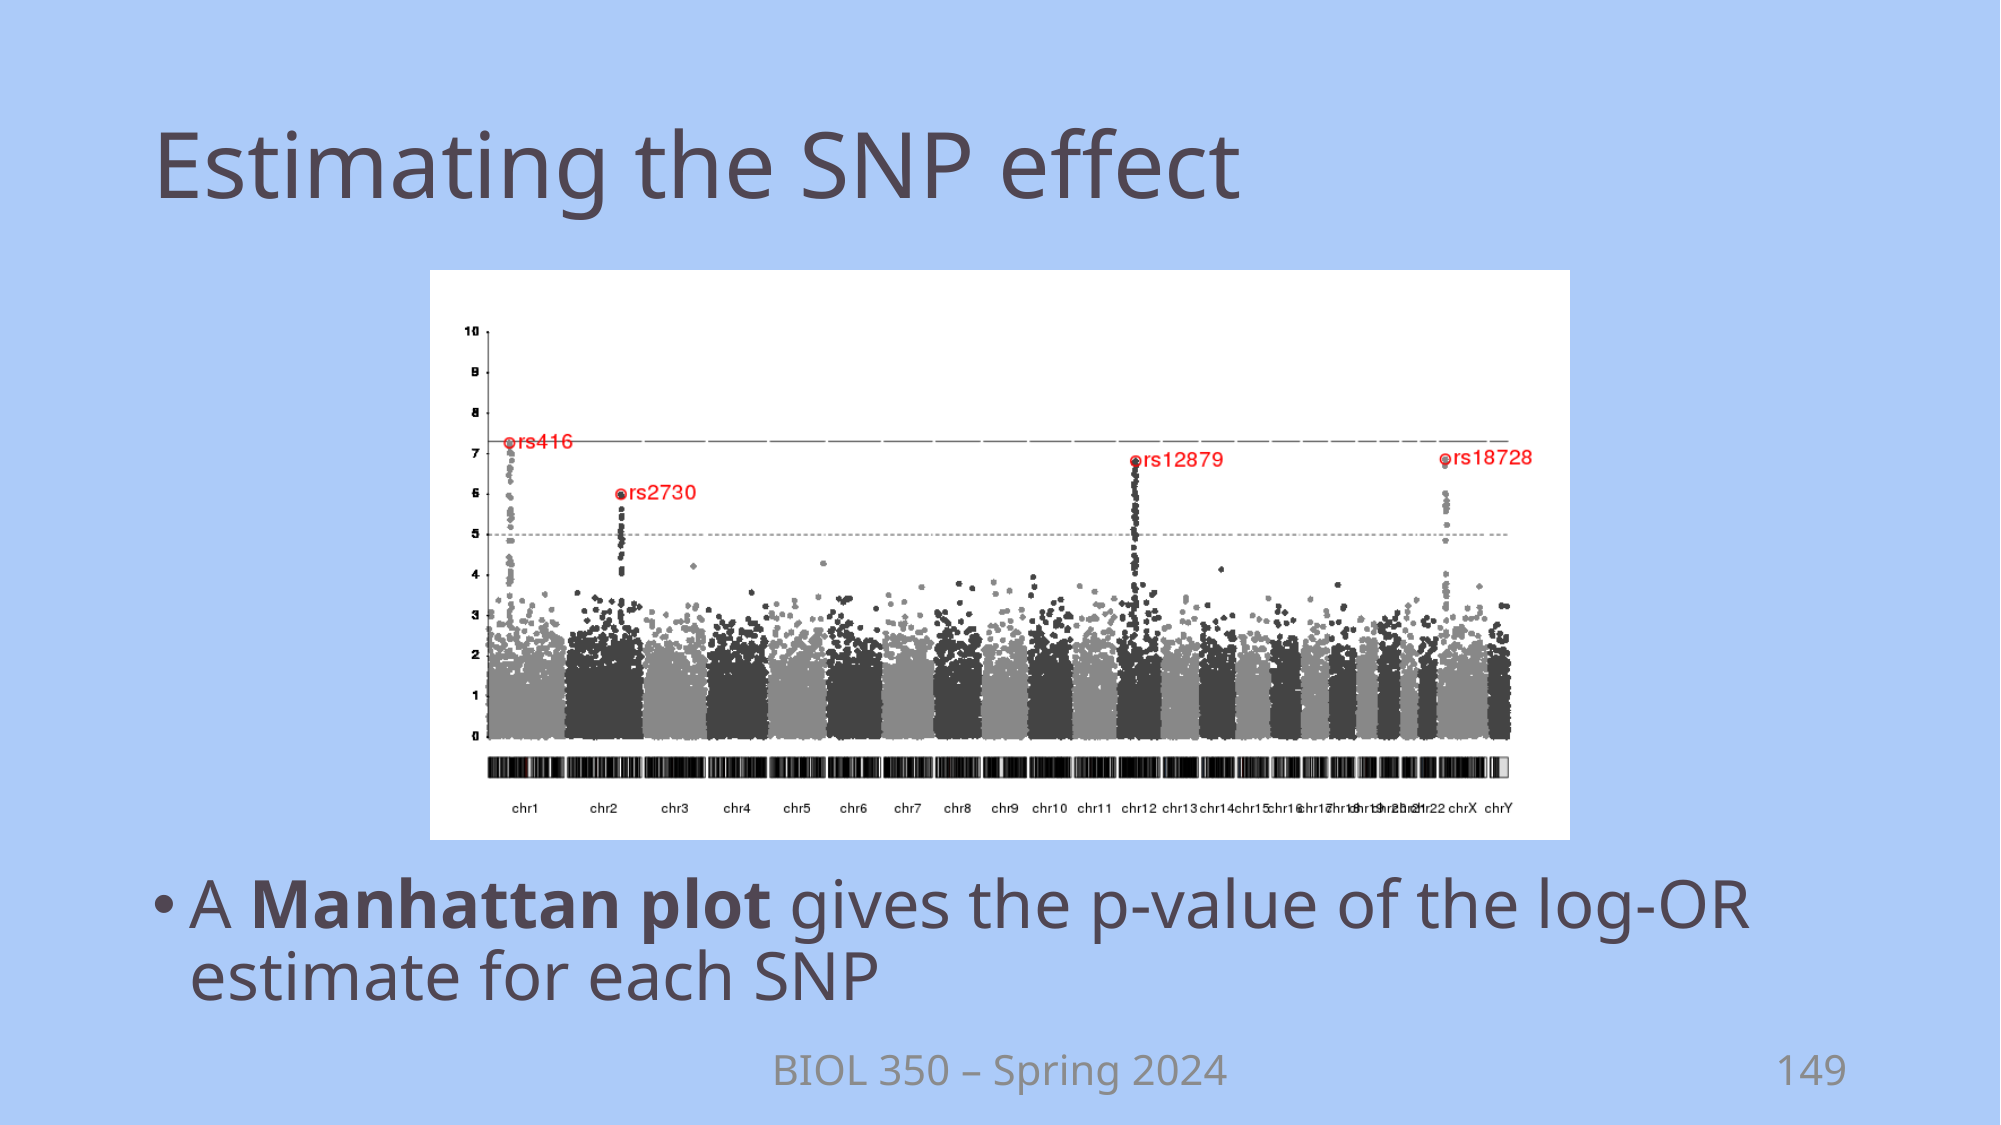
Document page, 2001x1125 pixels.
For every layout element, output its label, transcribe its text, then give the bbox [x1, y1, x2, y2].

slide_number 149 [1412, 1042, 1863, 1103]
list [430, 269, 1570, 840]
list A Manhattan plot gives the p-value of the log-OR estimate for each SNP [137, 863, 1863, 1038]
title Estimating the SNP effect [137, 59, 1863, 278]
footer BIOL 350 – Spring 2024 [662, 1042, 1338, 1103]
